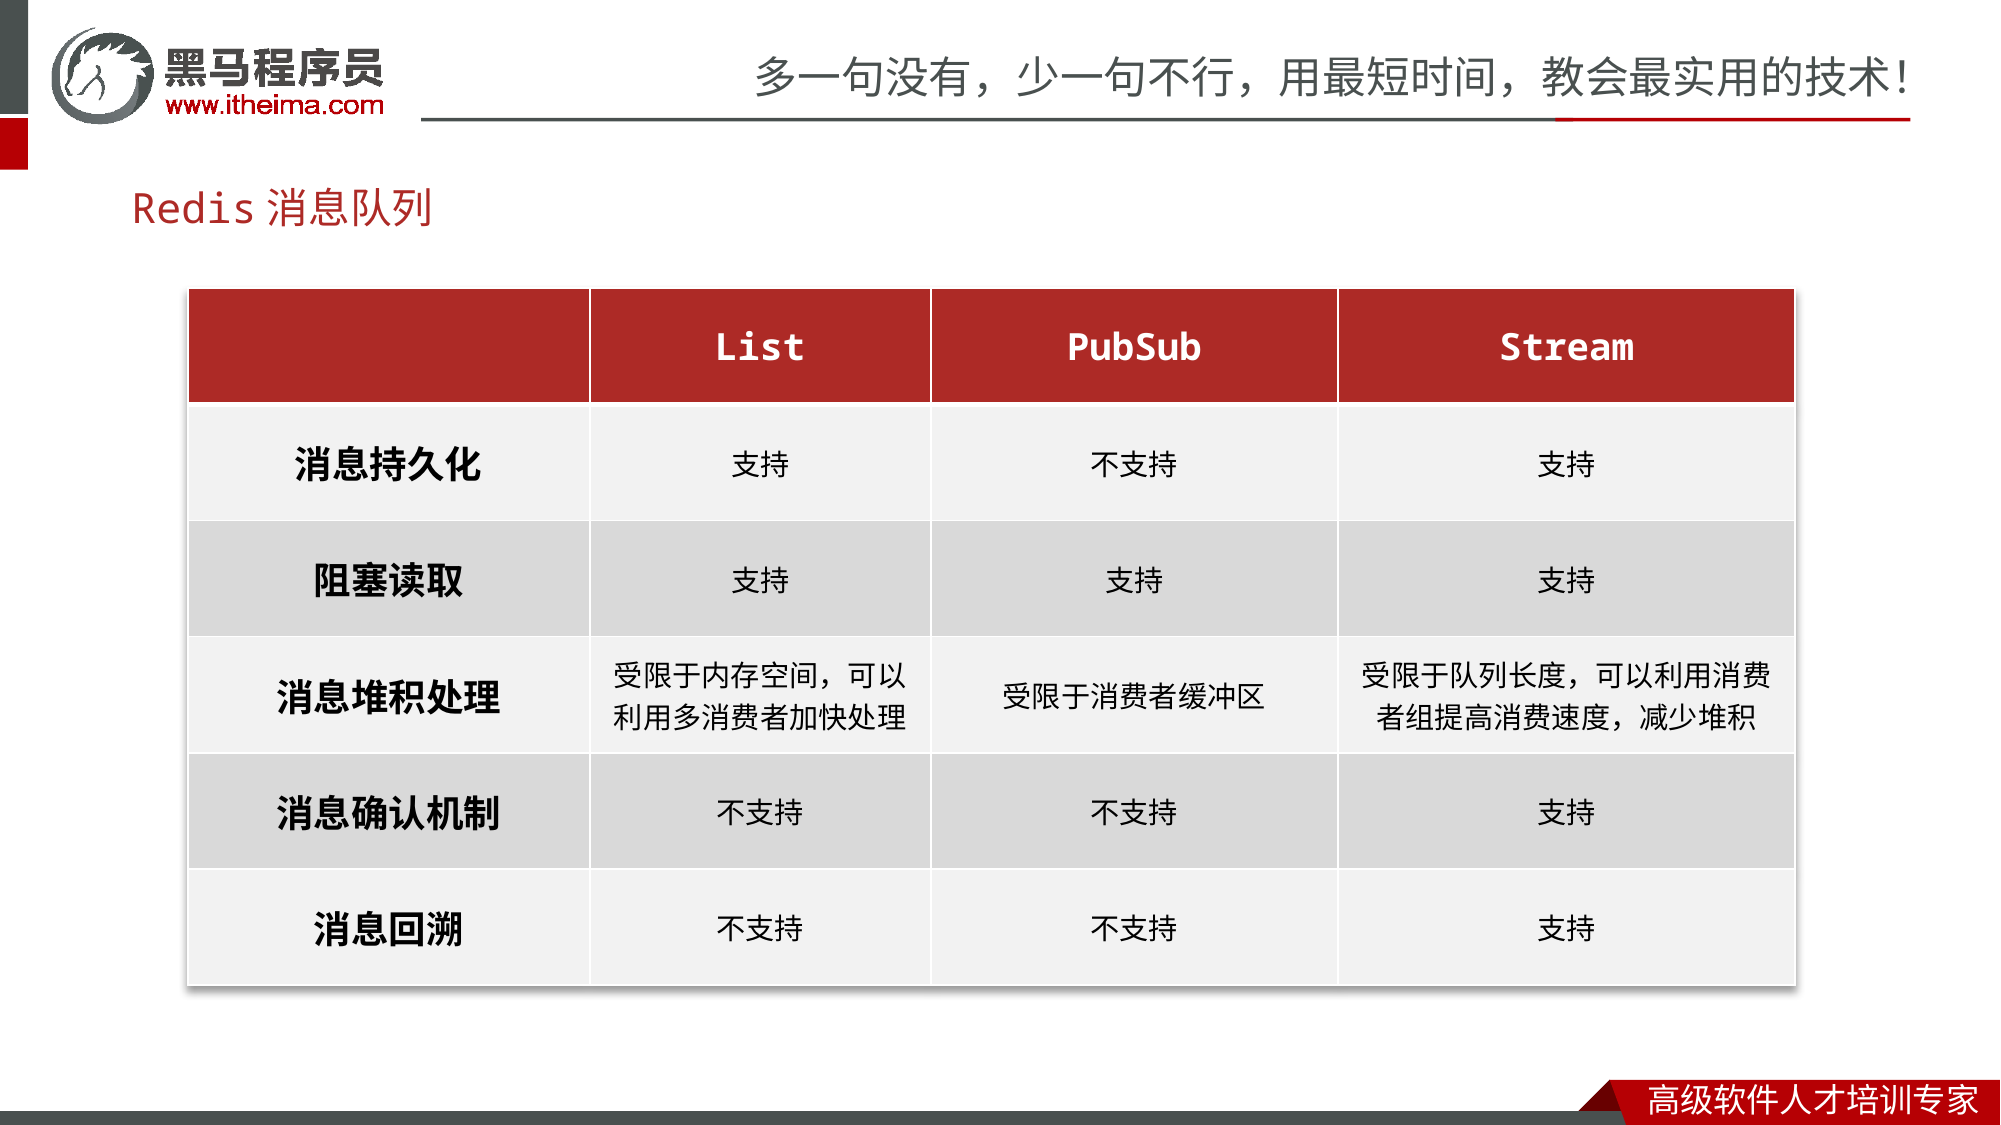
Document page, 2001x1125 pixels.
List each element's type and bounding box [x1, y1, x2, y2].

table_cell [189, 754, 589, 868]
table_cell [189, 521, 589, 636]
title [116, 164, 1872, 250]
table_cell [932, 870, 1337, 984]
table_cell [932, 754, 1337, 868]
picture [50, 26, 384, 125]
table_cell [1339, 870, 1794, 984]
table_cell [591, 521, 930, 636]
table_cell [1339, 407, 1794, 520]
table_cell [189, 870, 589, 984]
table_cell [1339, 521, 1794, 636]
table_header [189, 289, 589, 402]
table_cell [932, 521, 1337, 636]
table_cell [189, 637, 589, 752]
table_cell [591, 637, 930, 752]
table_cell [591, 870, 930, 984]
table_cell [932, 637, 1337, 752]
table_cell [591, 754, 930, 868]
table_cell [189, 407, 589, 520]
table_cell [932, 407, 1337, 520]
table_header [1339, 289, 1794, 402]
table_header [591, 289, 930, 402]
table_cell [1339, 637, 1794, 752]
table_header [932, 289, 1337, 402]
table_cell [591, 407, 930, 520]
table_cell [1339, 754, 1794, 868]
